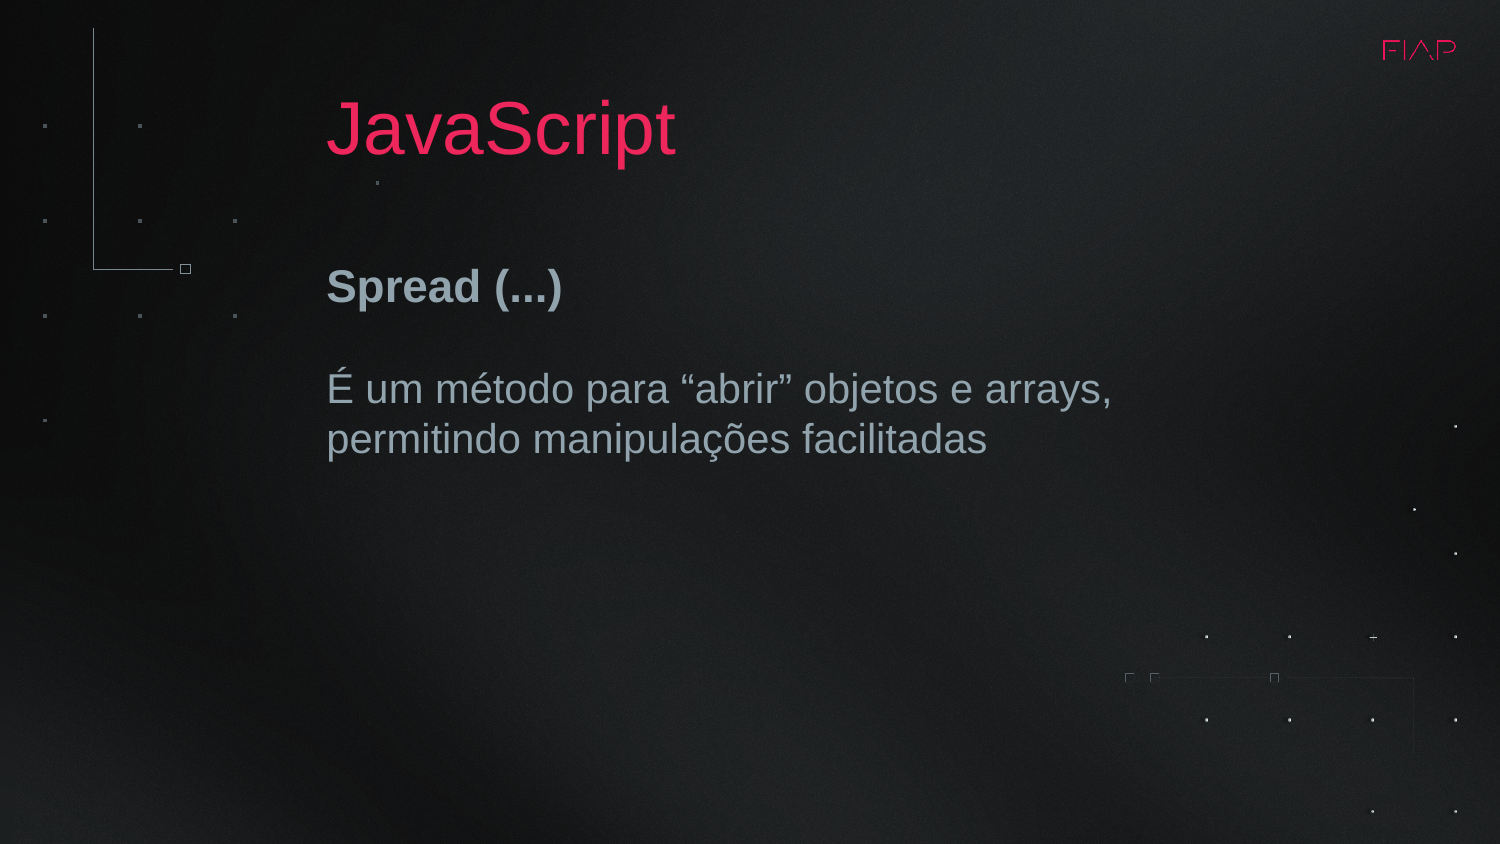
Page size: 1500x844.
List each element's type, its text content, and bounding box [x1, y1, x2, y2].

picture [0, 0, 1500, 844]
text_box Spread (...) É um método para “abrir” objetos e arrays, permitindo manipulações facilitadas [311, 249, 1292, 470]
text_box JavaScript [383, 72, 1126, 177]
